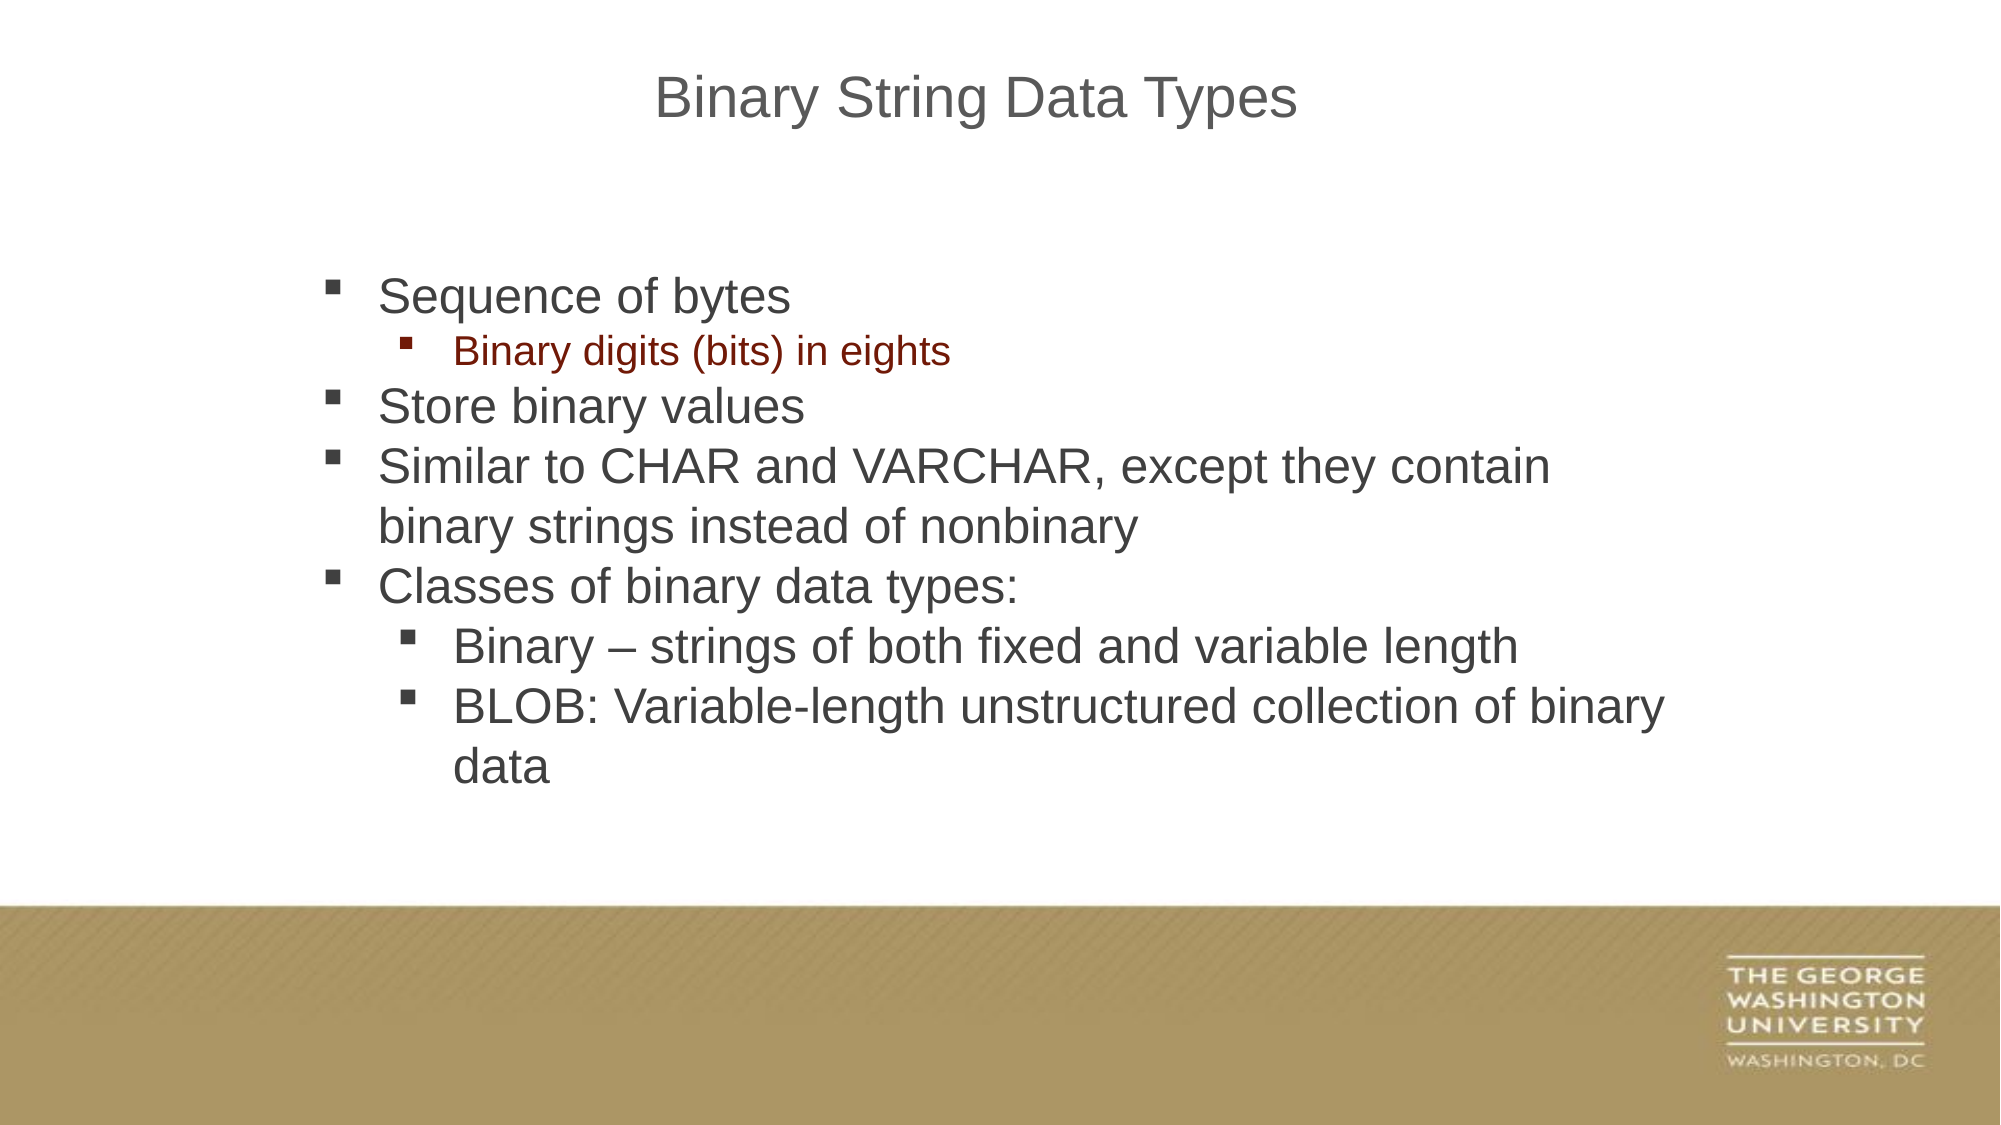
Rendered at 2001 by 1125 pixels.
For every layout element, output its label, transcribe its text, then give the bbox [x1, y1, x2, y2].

title Binary String Data Types [422, 51, 1533, 148]
text_box Sequence of bytes Binary digits (bits) in eights Store binary values Similar to CHAR and VARCHAR, except they contain binary strings instead of nonbinary Classes of binary data types: Binary – strings of both fixed and variable length BLOB: Variable-length unstructured collection of binary data [306, 256, 1687, 801]
picture [0, 0, 2000, 1125]
